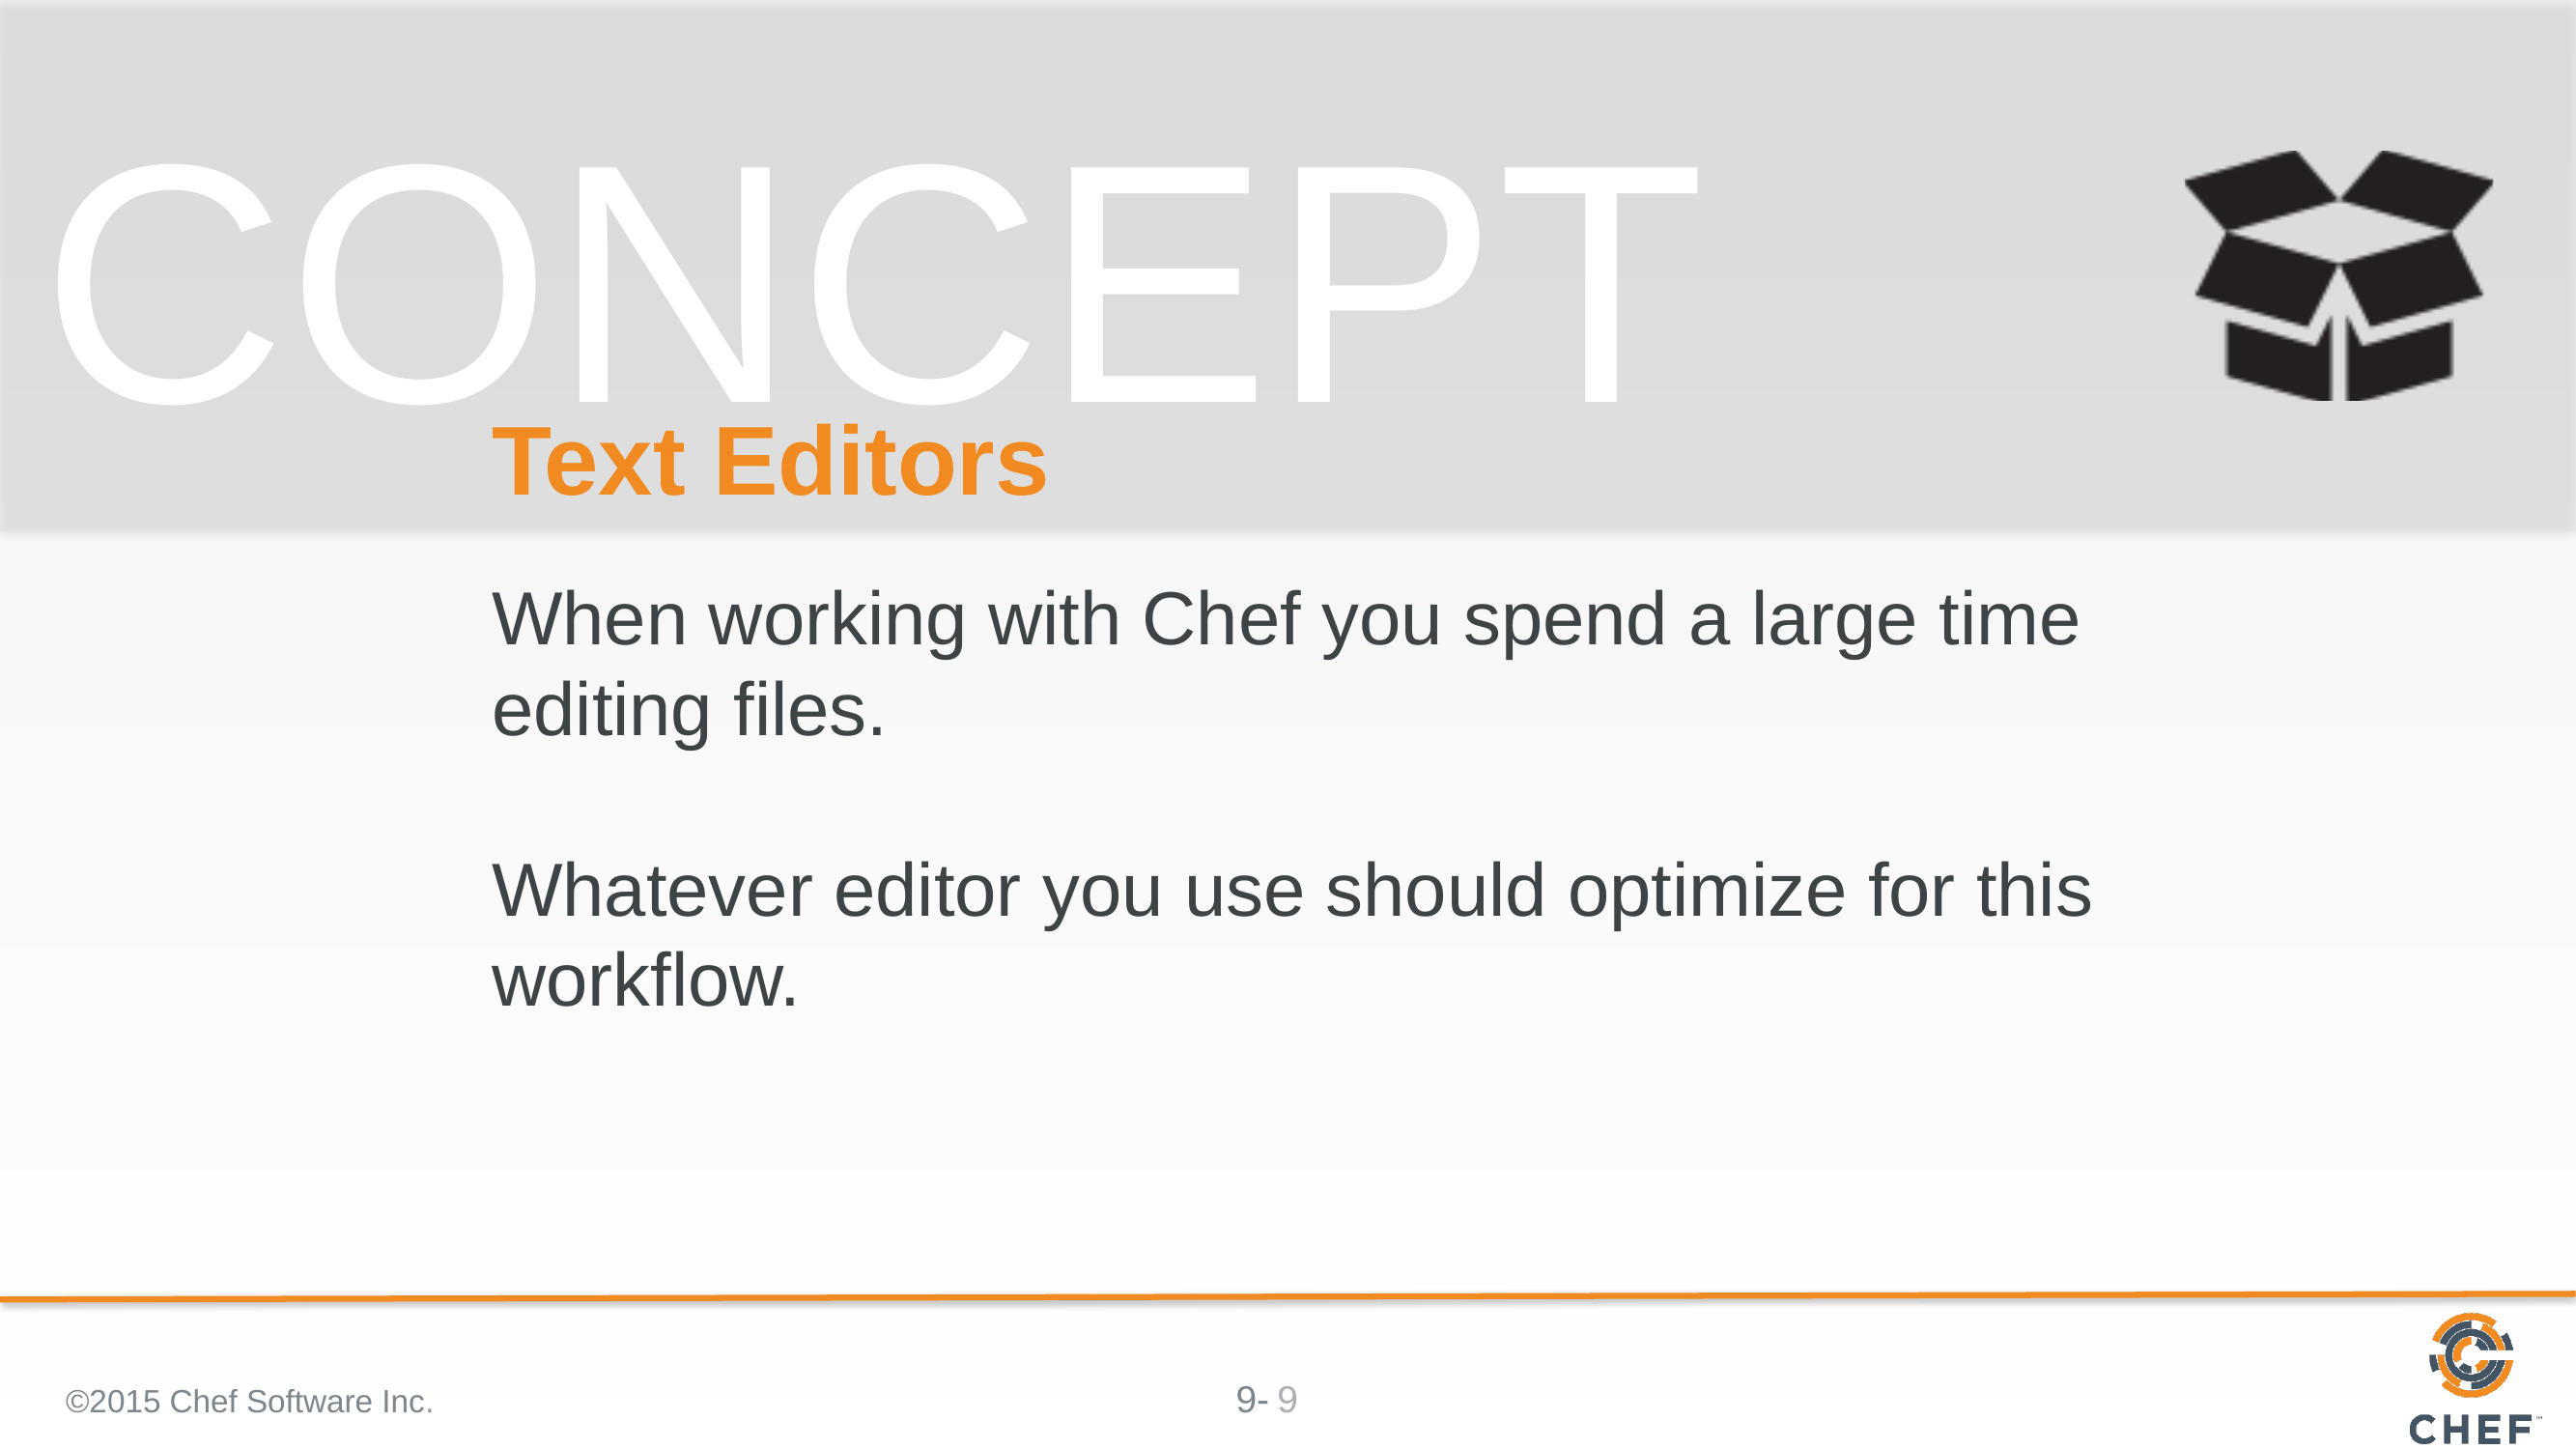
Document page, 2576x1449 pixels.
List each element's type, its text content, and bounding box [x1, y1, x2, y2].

picture [2399, 1297, 2550, 1449]
subtitle When working with Chef you spend a large time editing files. Whatever editor you use should optimize for this workflow. [477, 555, 2217, 1087]
footer ©2015 Chef Software Inc. [51, 1359, 952, 1440]
title Text Editors [477, 395, 2217, 531]
slide_number 9 [998, 1359, 1578, 1437]
